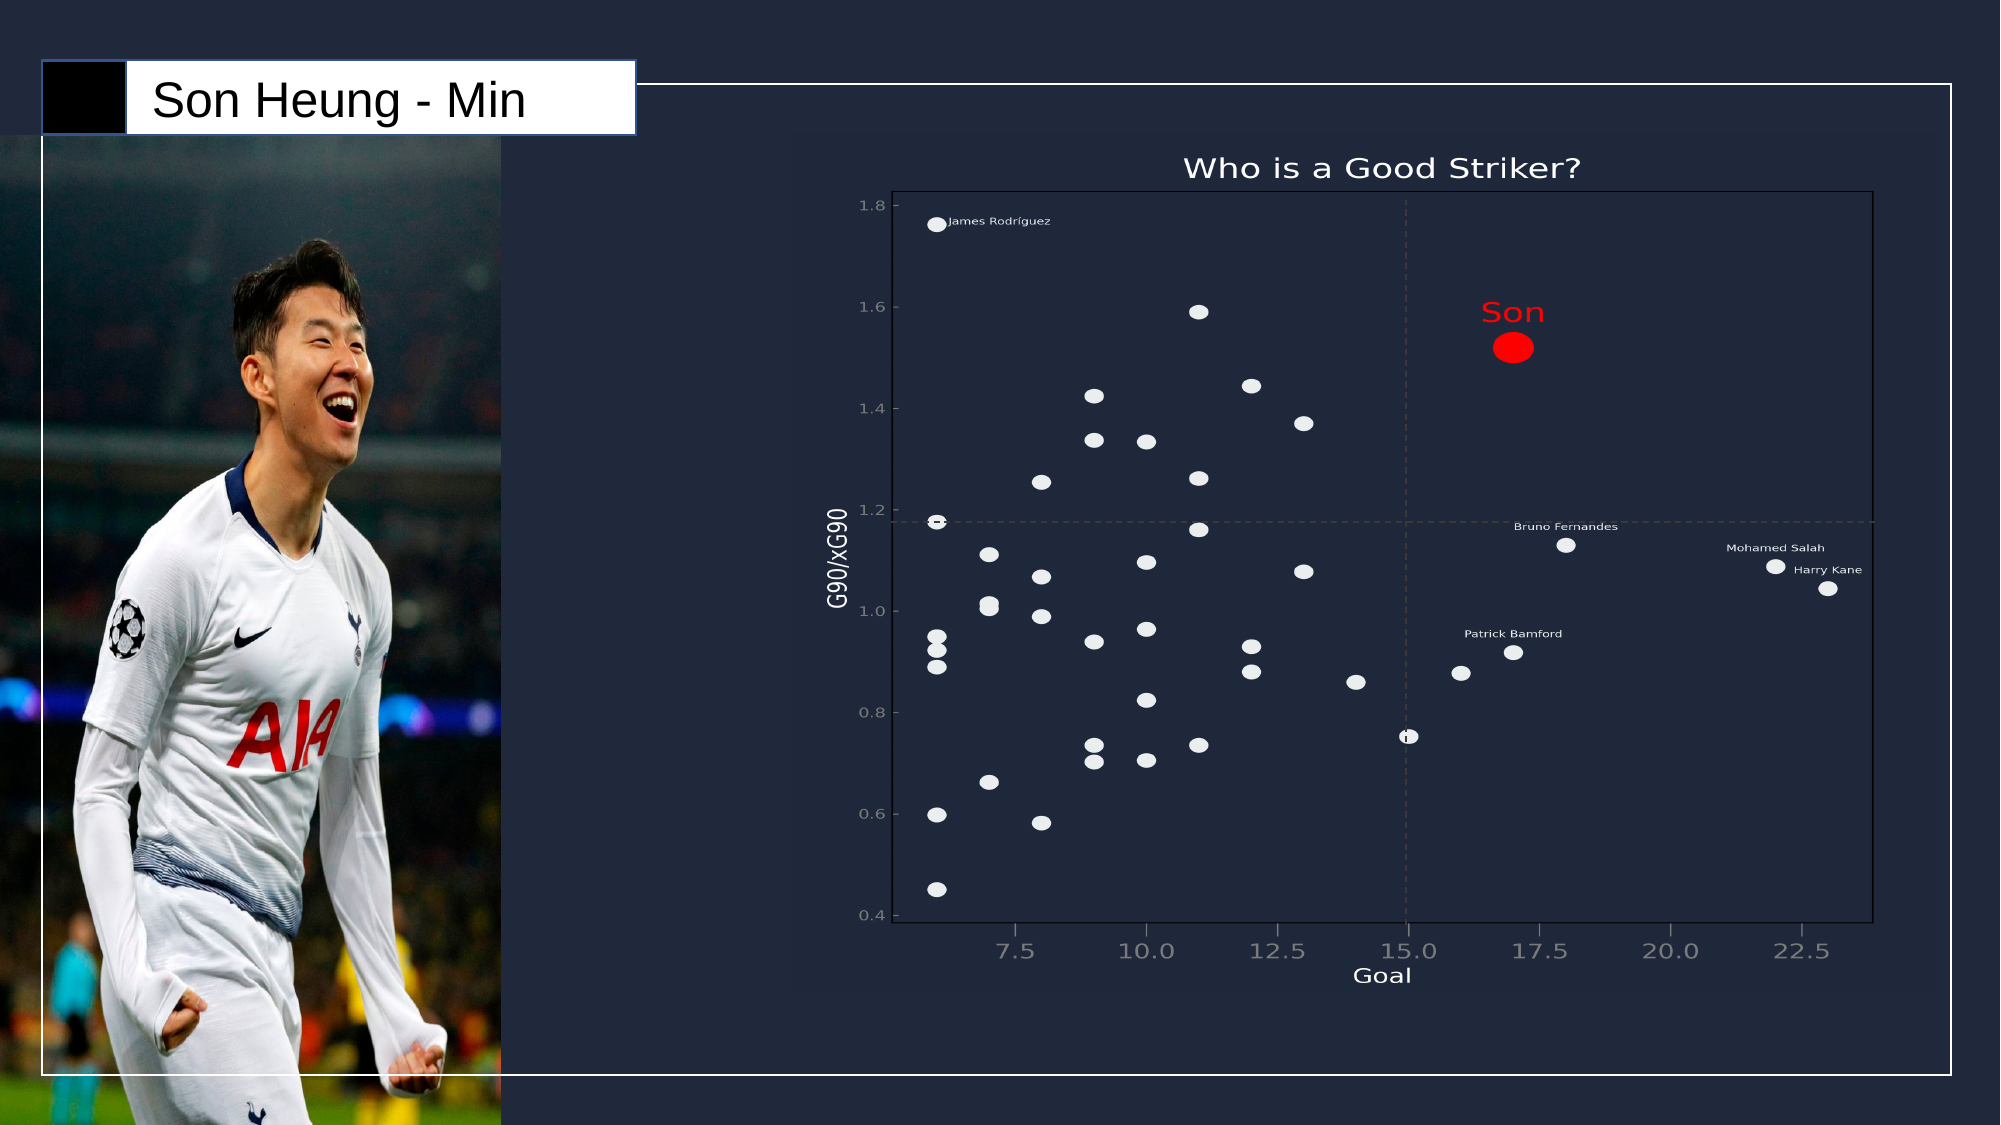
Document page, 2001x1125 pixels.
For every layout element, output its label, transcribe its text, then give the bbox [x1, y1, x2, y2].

text_box [501, 83, 1952, 1076]
picture [791, 131, 1936, 994]
text_box Son Heung - Min [127, 59, 637, 136]
picture [0, 135, 501, 1125]
text_box [41, 59, 127, 135]
